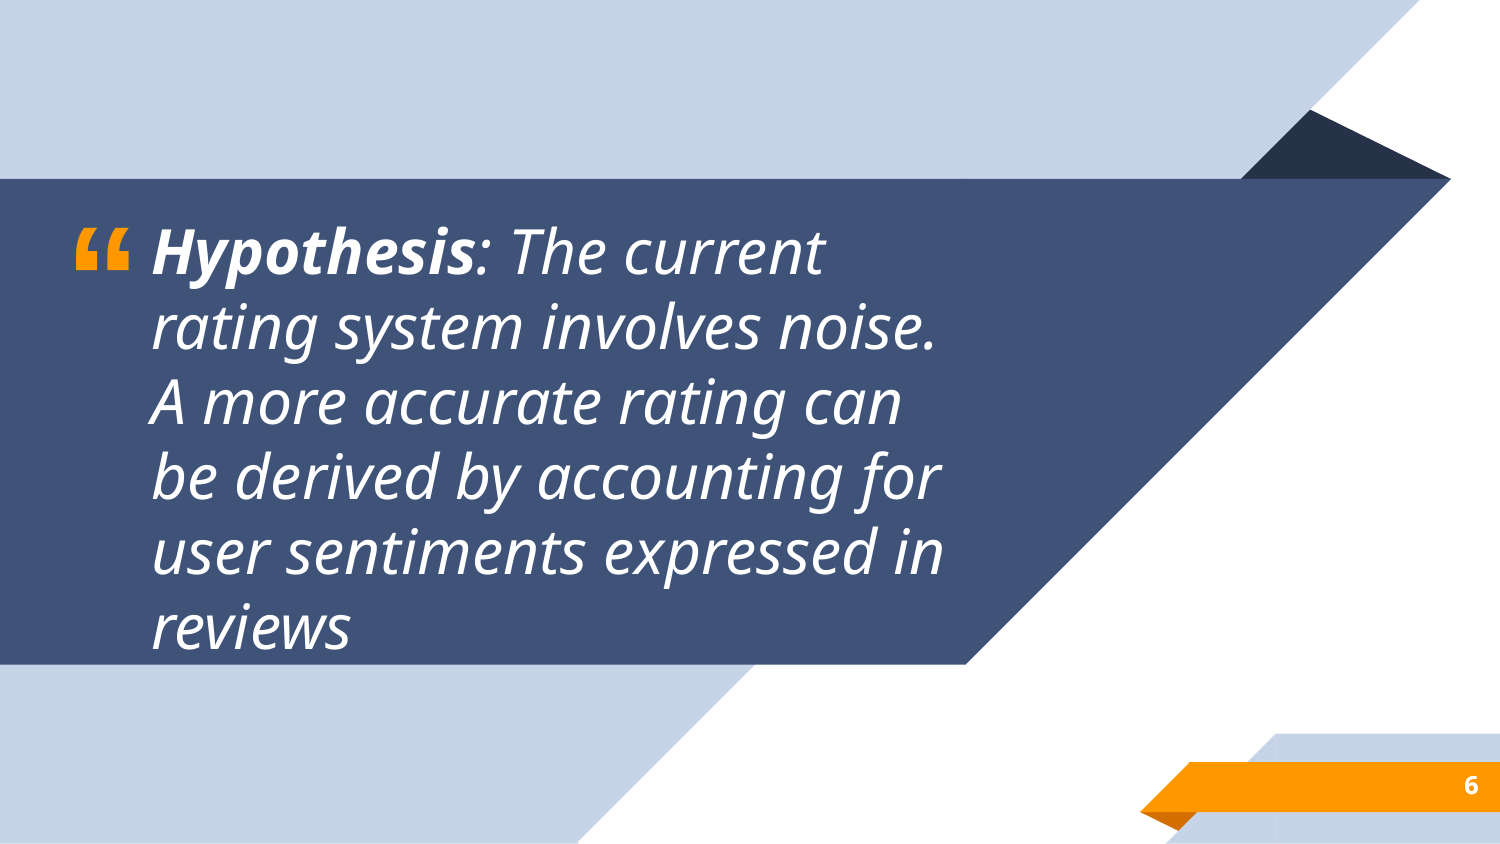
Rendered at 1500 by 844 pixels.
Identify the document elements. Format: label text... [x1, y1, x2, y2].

list Hypothesis: The current rating system involves noise. A more accurate rating can be derived by accounting for user sentiments expressed in reviews [136, 197, 972, 648]
slide_number 6 [1249, 760, 1494, 813]
